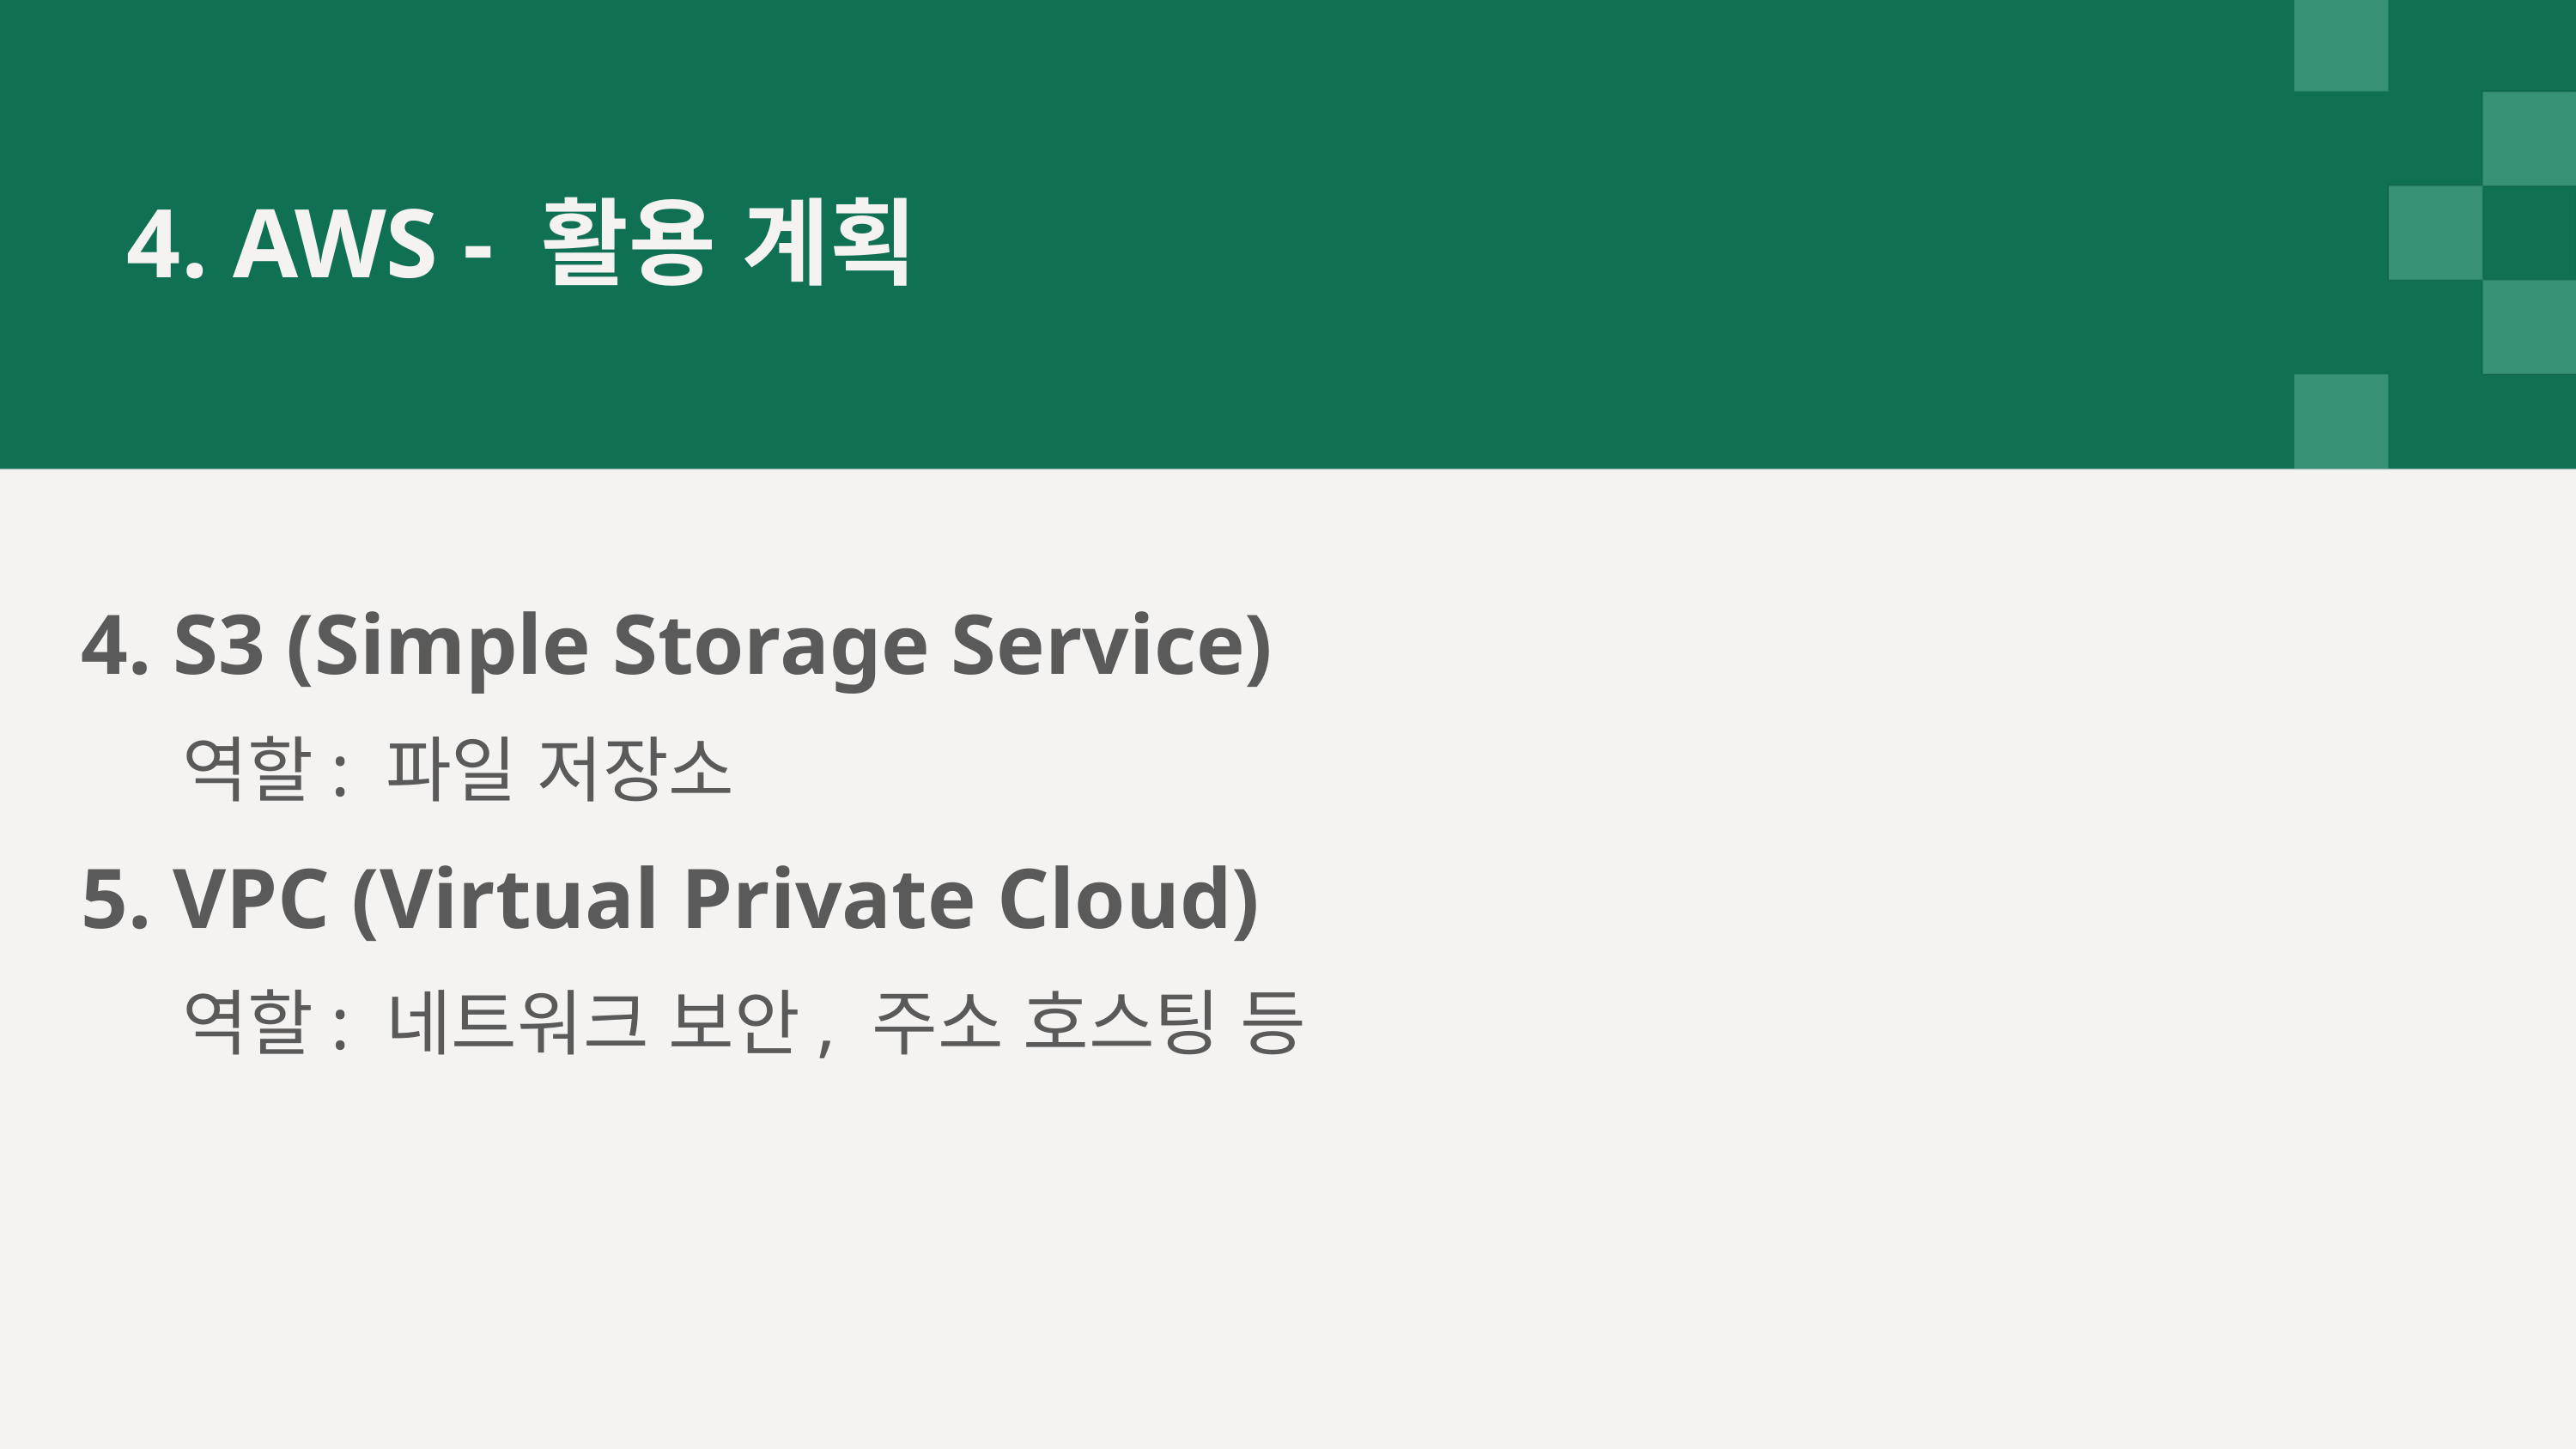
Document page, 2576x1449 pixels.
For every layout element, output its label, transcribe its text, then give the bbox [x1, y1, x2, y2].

picture [0, 0, 2576, 471]
text_box 5. VPC (Virtual Private Cloud) [76, 810, 2105, 964]
text_box 역할: 파일 저장소 [177, 709, 2257, 811]
text_box 4. S3 (Simple Storage Service) [76, 557, 1851, 710]
text_box 역할: 네트워크 보안, 주소 호스팅 등 [177, 963, 2257, 1065]
